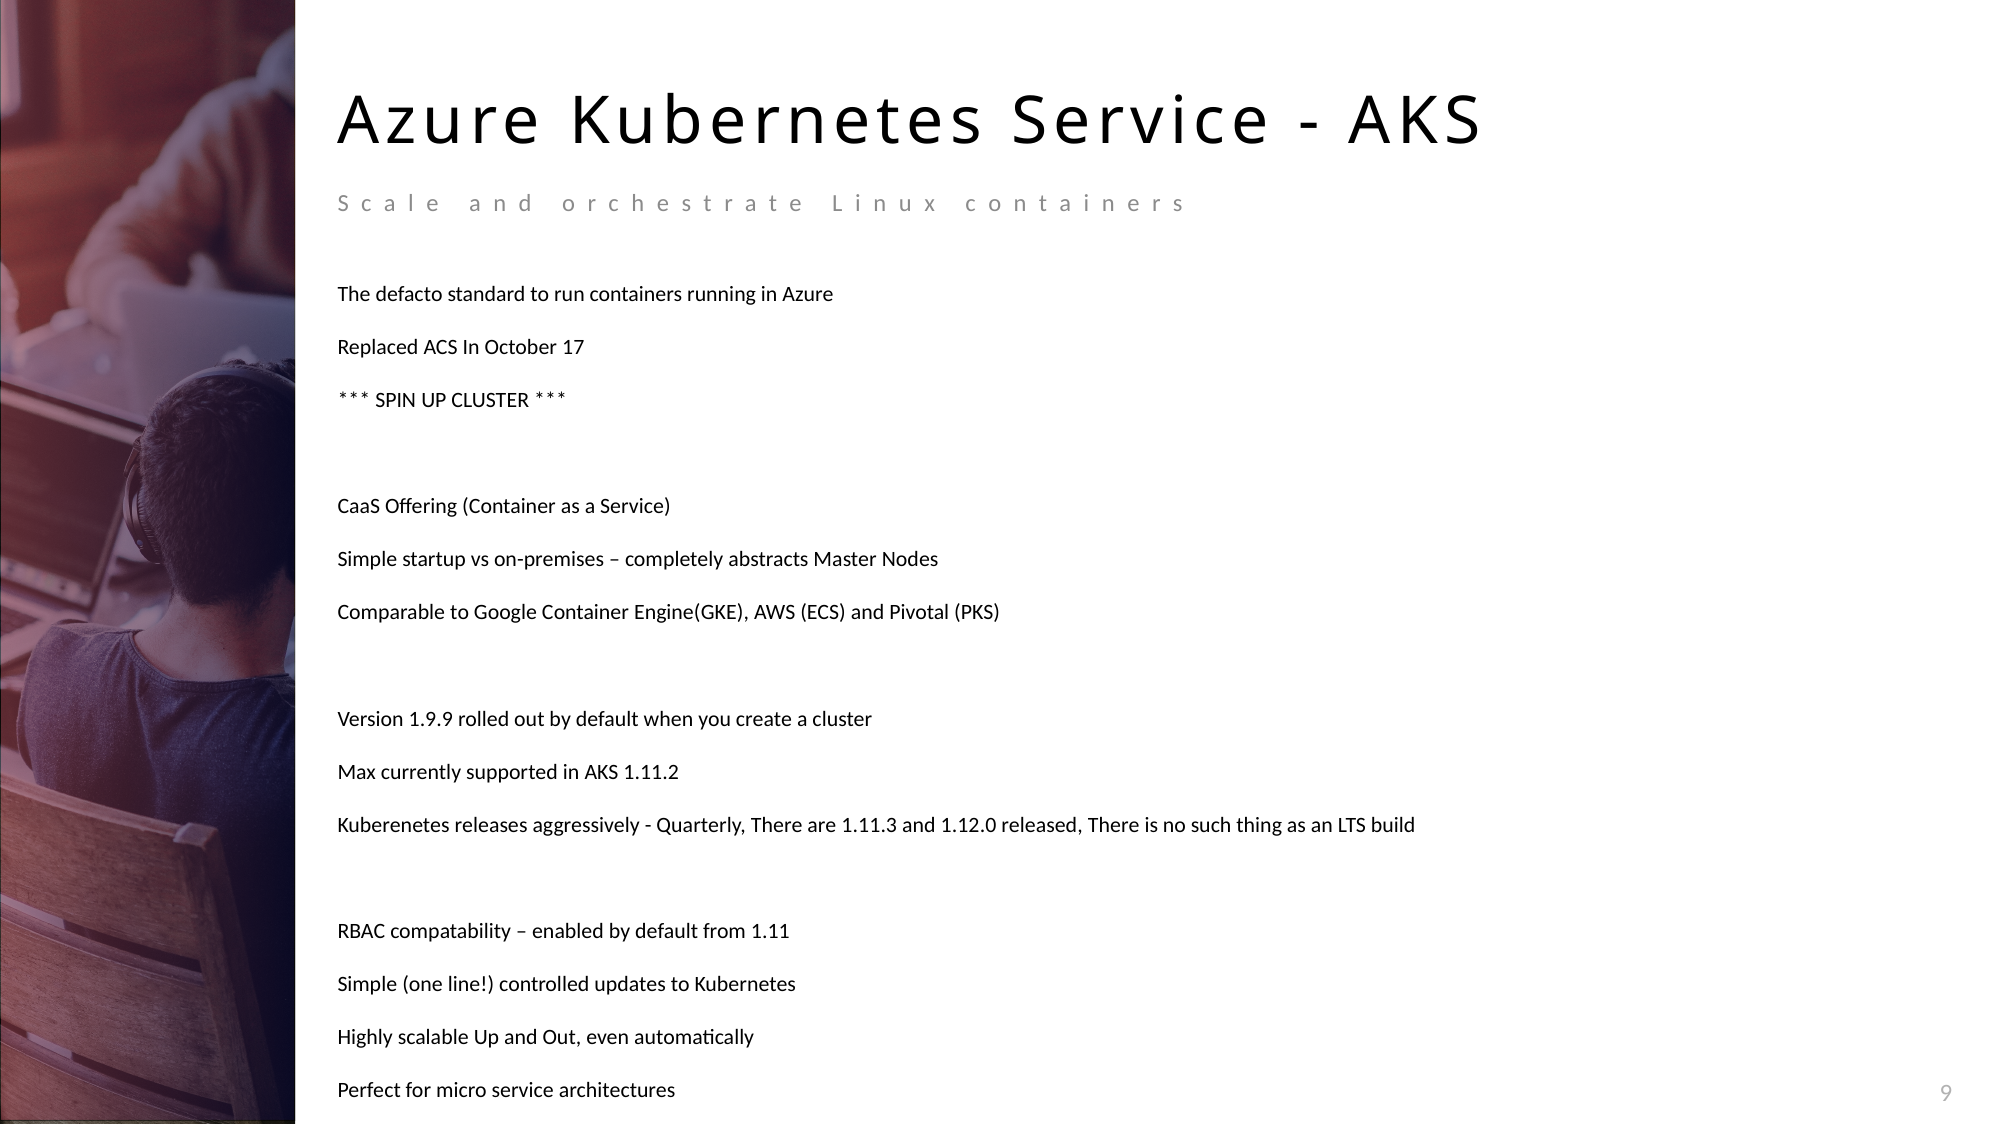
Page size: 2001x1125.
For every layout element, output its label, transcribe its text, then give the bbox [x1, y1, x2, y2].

list The defacto standard to run containers running in Azure Replaced ACS In October 17 *** SPIN UP CLUSTER *** CaaS Offering (Container as a Service) Simple startup vs on-premises – completely abstracts Master Nodes Comparable to Google Container Engine(GKE), AWS (ECS) and Pivotal (PKS) Version 1.9.9 rolled out by default when you create a cluster Max currently supported in AKS 1.11.2 Kuberenetes releases aggressively - Quarterly, There are 1.11.3 and 1.12.0 released, There is no such thing as an LTS build RBAC compatability – enabled by default from 1.11 Simple (one line!) controlled updates to Kubernetes Highly scalable Up and Out, even automatically Perfect for micro service architectures [322, 258, 1968, 1121]
list Scale and orchestrate Linux containers [322, 164, 1968, 225]
title Azure Kubernetes Service - AKS [322, 70, 1895, 164]
picture [0, 0, 296, 1125]
slide_number 9 [1894, 1061, 1968, 1121]
